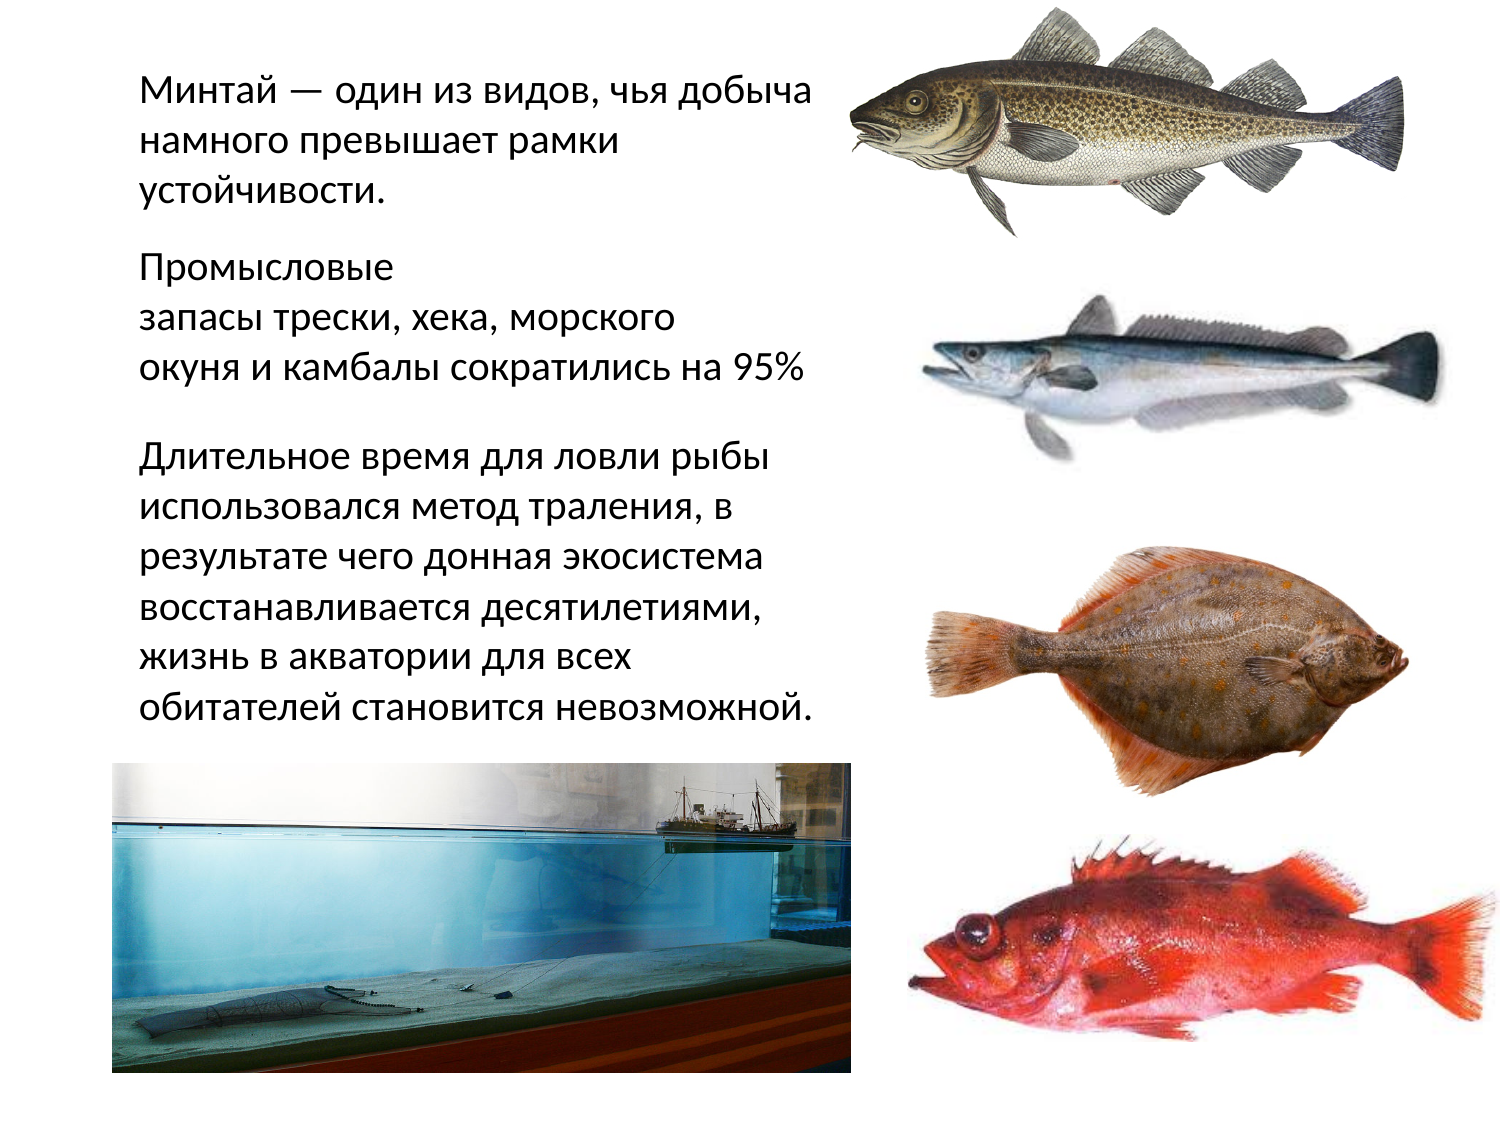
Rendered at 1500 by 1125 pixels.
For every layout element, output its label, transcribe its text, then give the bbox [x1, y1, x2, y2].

text_box Длительное время для ловли рыбы использовался метод траления, в результате чего донная экосистема восстанавливается десятилетиями, жизнь в акватории для всех обитателей становится невозможной. [123, 420, 845, 736]
text_box Минтай — один из видов, чья добыча намного превышает рамки устойчивости. [123, 54, 839, 220]
picture [844, 0, 1410, 242]
picture [111, 762, 851, 1073]
text_box Промысловые запасы трески, хека, морского окуня и камбалы сократились на 95% [123, 231, 898, 397]
picture [903, 243, 1500, 1043]
